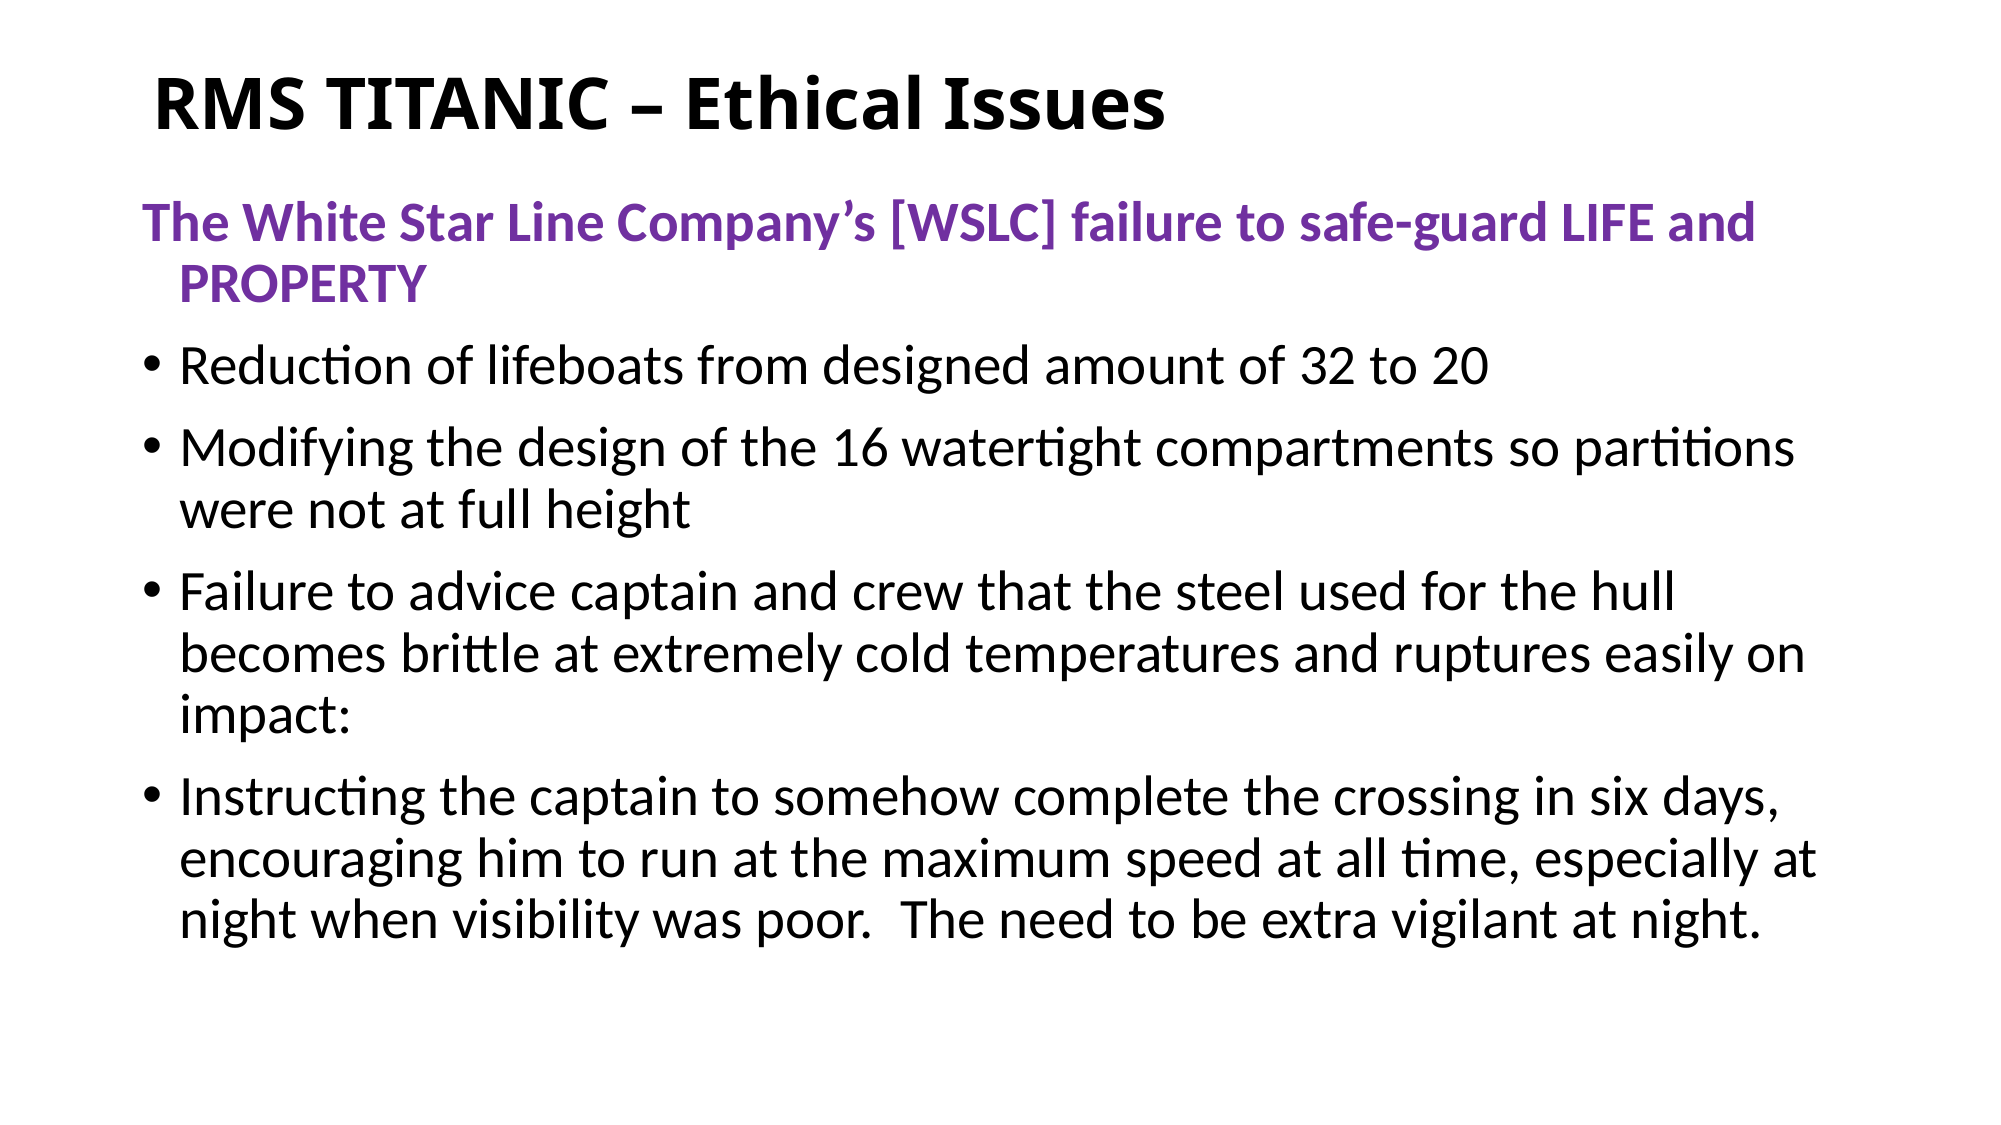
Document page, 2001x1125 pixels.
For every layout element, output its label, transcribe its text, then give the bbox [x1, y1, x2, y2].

title RMS TITANIC – Ethical Issues [137, 59, 1863, 153]
list The White Star Line Company’s [WSLC] failure to safe-guard LIFE and PROPERTY Reduction of lifeboats from designed amount of 32 to 20 Modifying the design of the 16 watertight compartments so partitions were not at full height Failure to advice captain and crew that the steel used for the hull becomes brittle at extremely cold temperatures and ruptures easily on impact: Instructing the captain to somehow complete the crossing in six days, encouraging him to run at the maximum speed at all time, especially at night when visibility was poor. The need to be extra vigilant at night. [127, 184, 1853, 1009]
